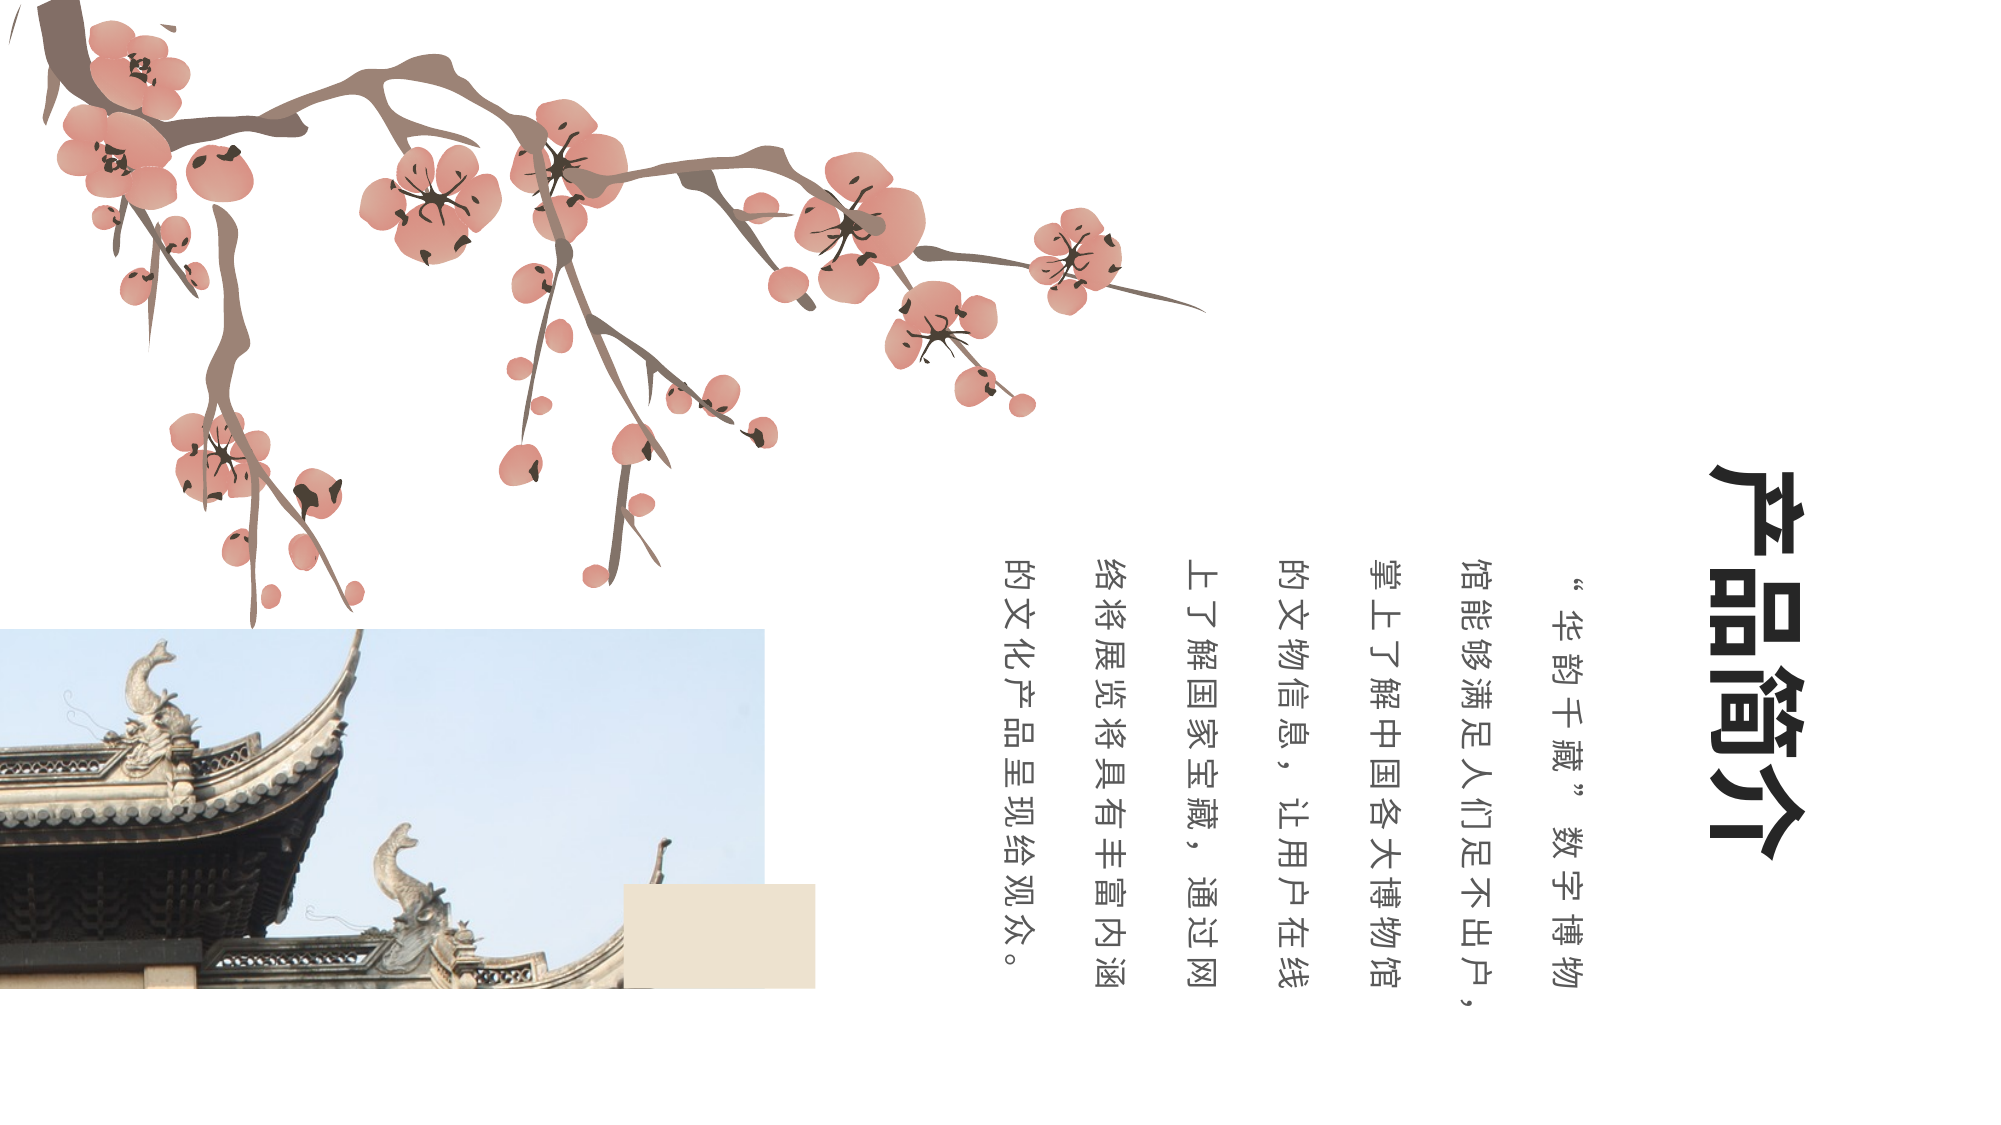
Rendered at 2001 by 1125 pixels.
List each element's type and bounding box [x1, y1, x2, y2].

text_box [0, 0, 1827, 1011]
